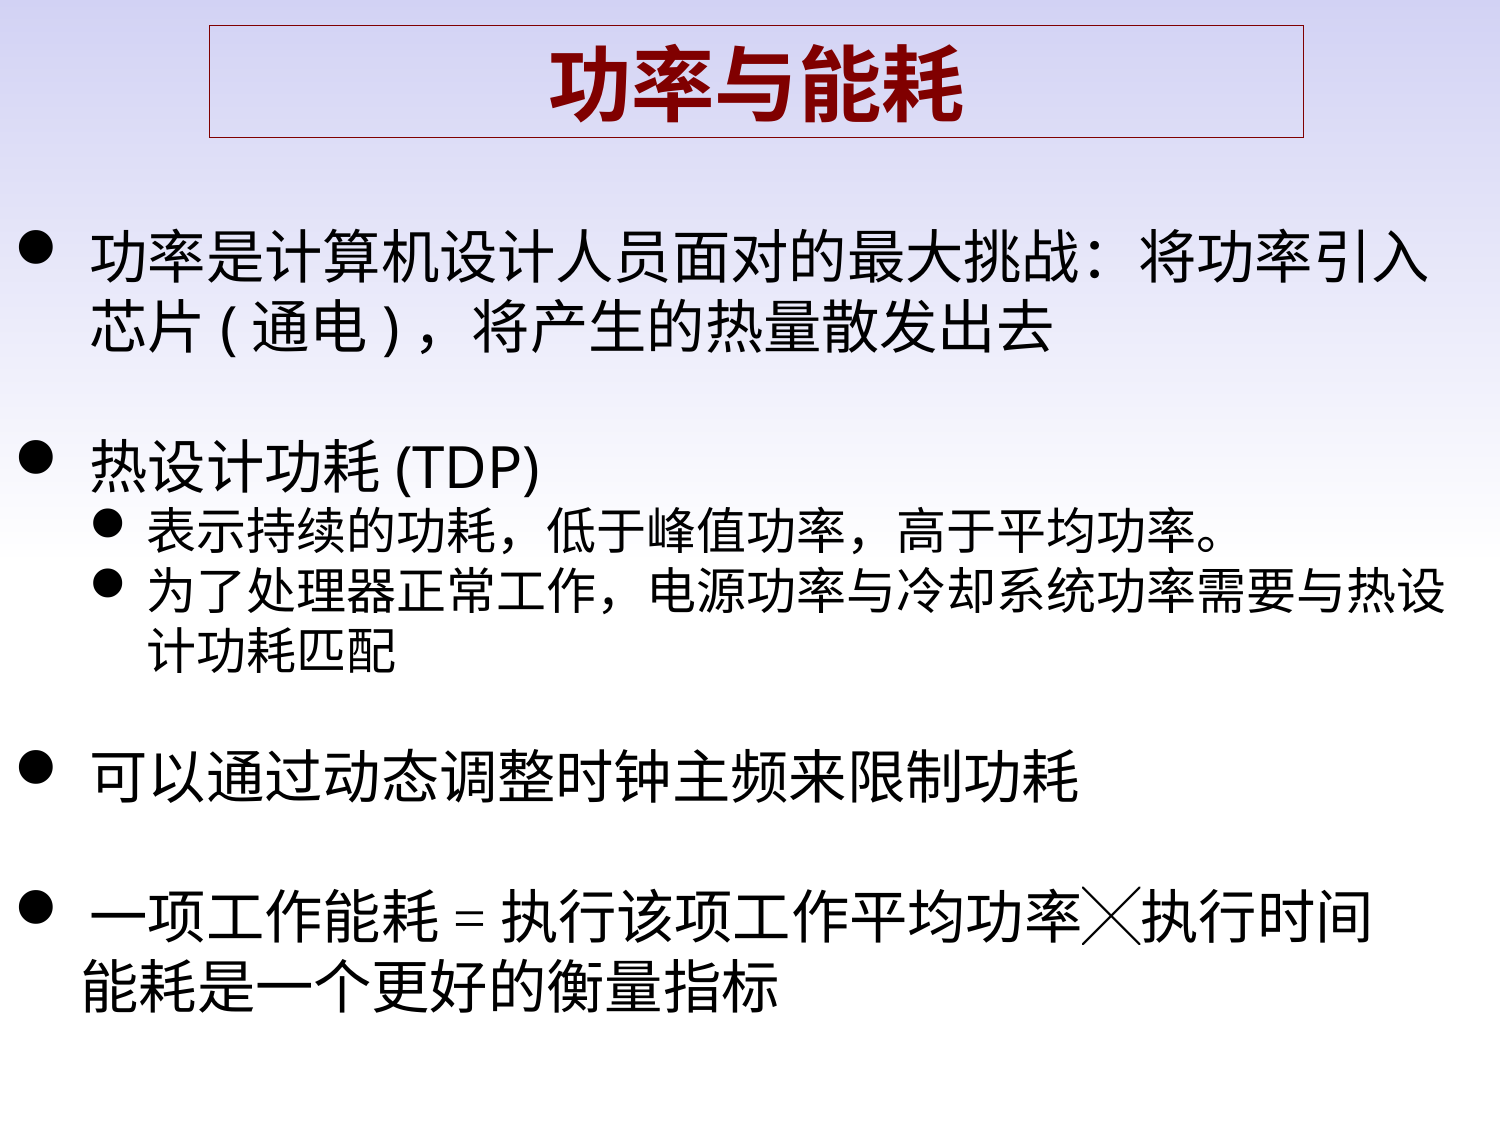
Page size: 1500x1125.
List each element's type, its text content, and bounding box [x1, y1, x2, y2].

text_box 功率是计算机设计人员面对的最大挑战：将功率引入芯片(通电)，将产生的热量散发出去 热设计功耗(TDP) 表示持续的功耗，低于峰值功率，高于平均功率。 为了处理器正常工作，电源功率与冷却系统功率需要与热设计功耗匹配 可以通过动态调整时钟主频来限制功耗 一项工作能耗=执行该项工作平均功率╳执行时间 能耗是一个更好的衡量指标 [0, 212, 1500, 1028]
text_box 功率与能耗 [209, 25, 1304, 138]
